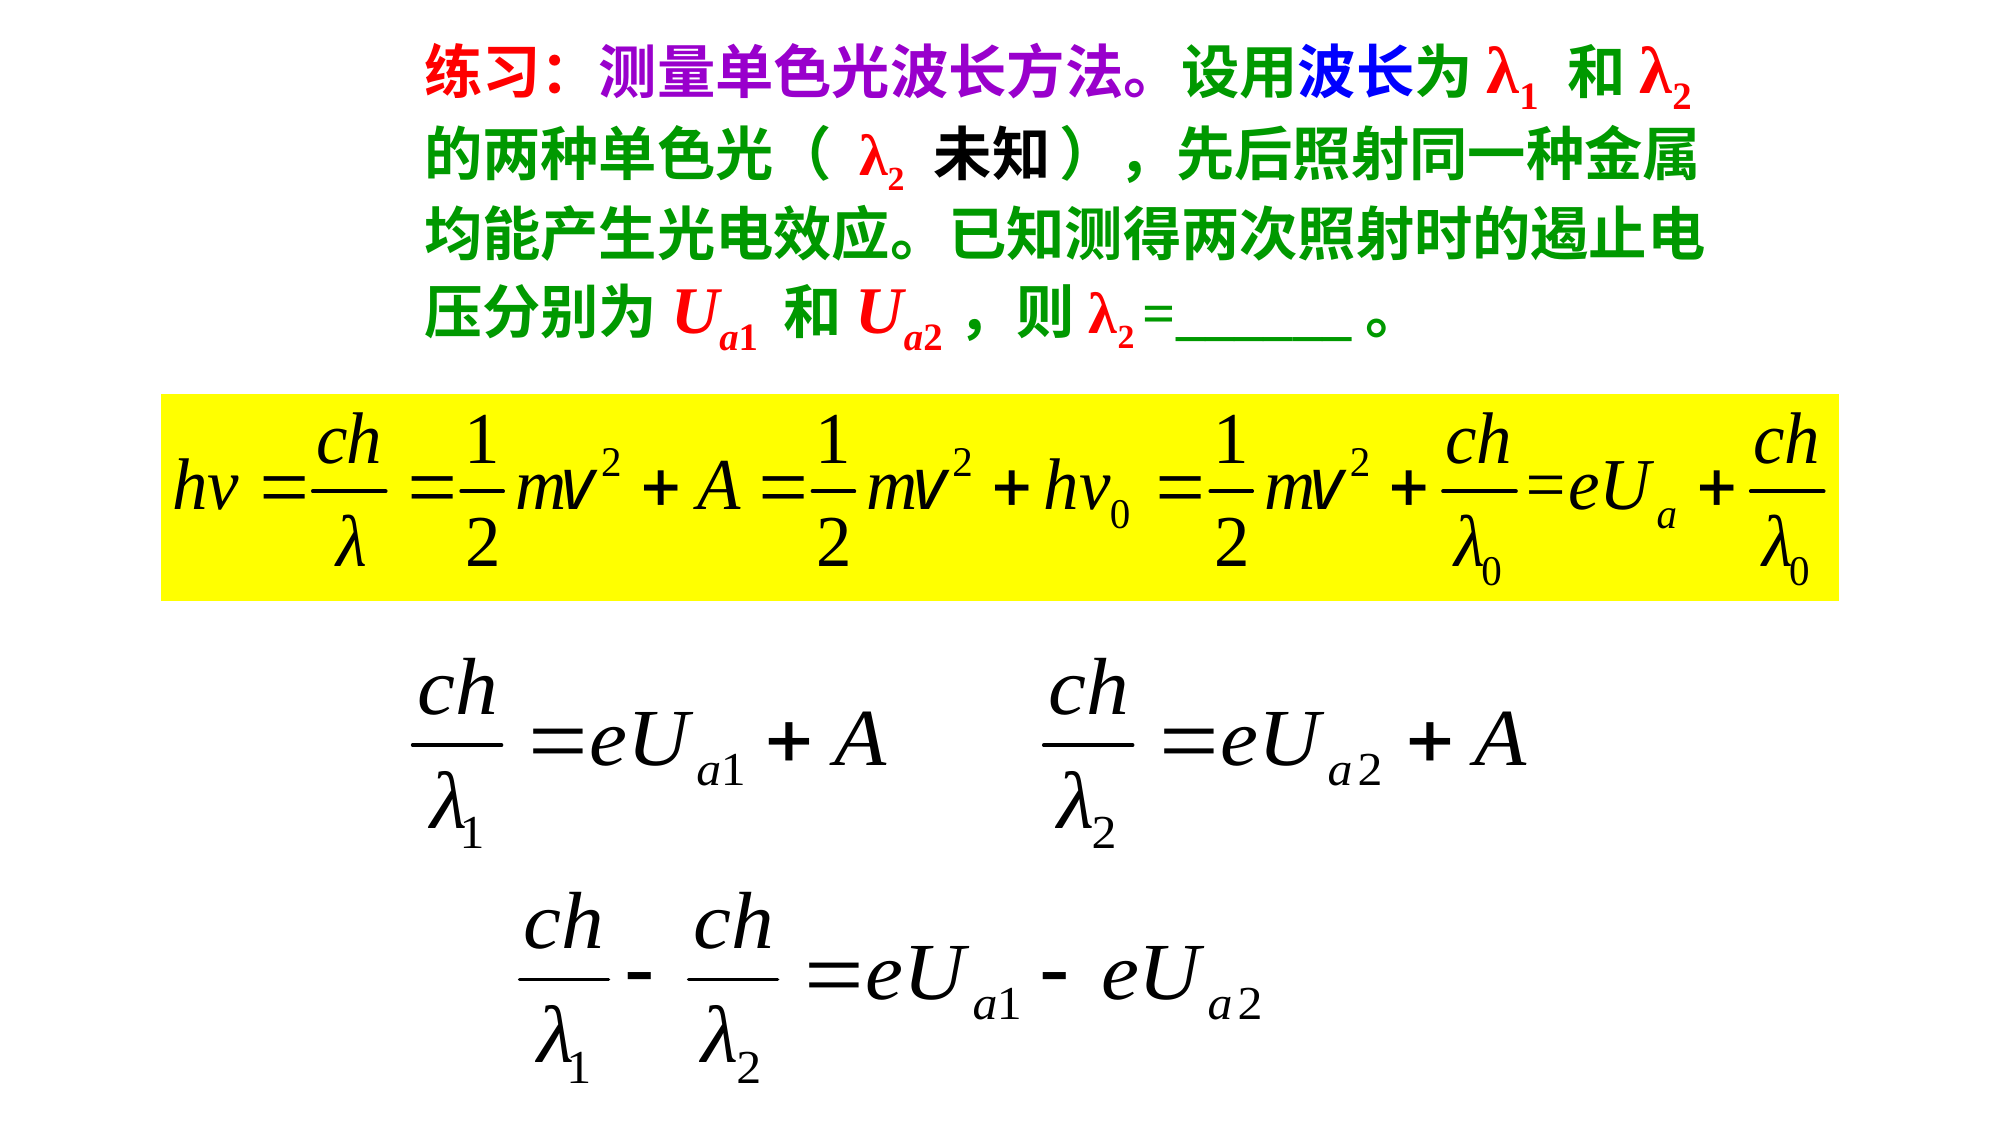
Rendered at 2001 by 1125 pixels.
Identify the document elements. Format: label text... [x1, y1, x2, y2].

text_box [505, 871, 1282, 1102]
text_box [398, 636, 897, 867]
text_box 练习：测量单色光波长方法。设用波长为λ1 和λ2 的两种单色光（ λ2 未知 ），先后照射同一种金属均能产生光电效应。已知测得两次照射时的遏止电压分别为Ua1 和Ua2，则λ2 =______。 [409, 19, 1768, 366]
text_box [161, 393, 1840, 602]
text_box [1029, 636, 1543, 867]
